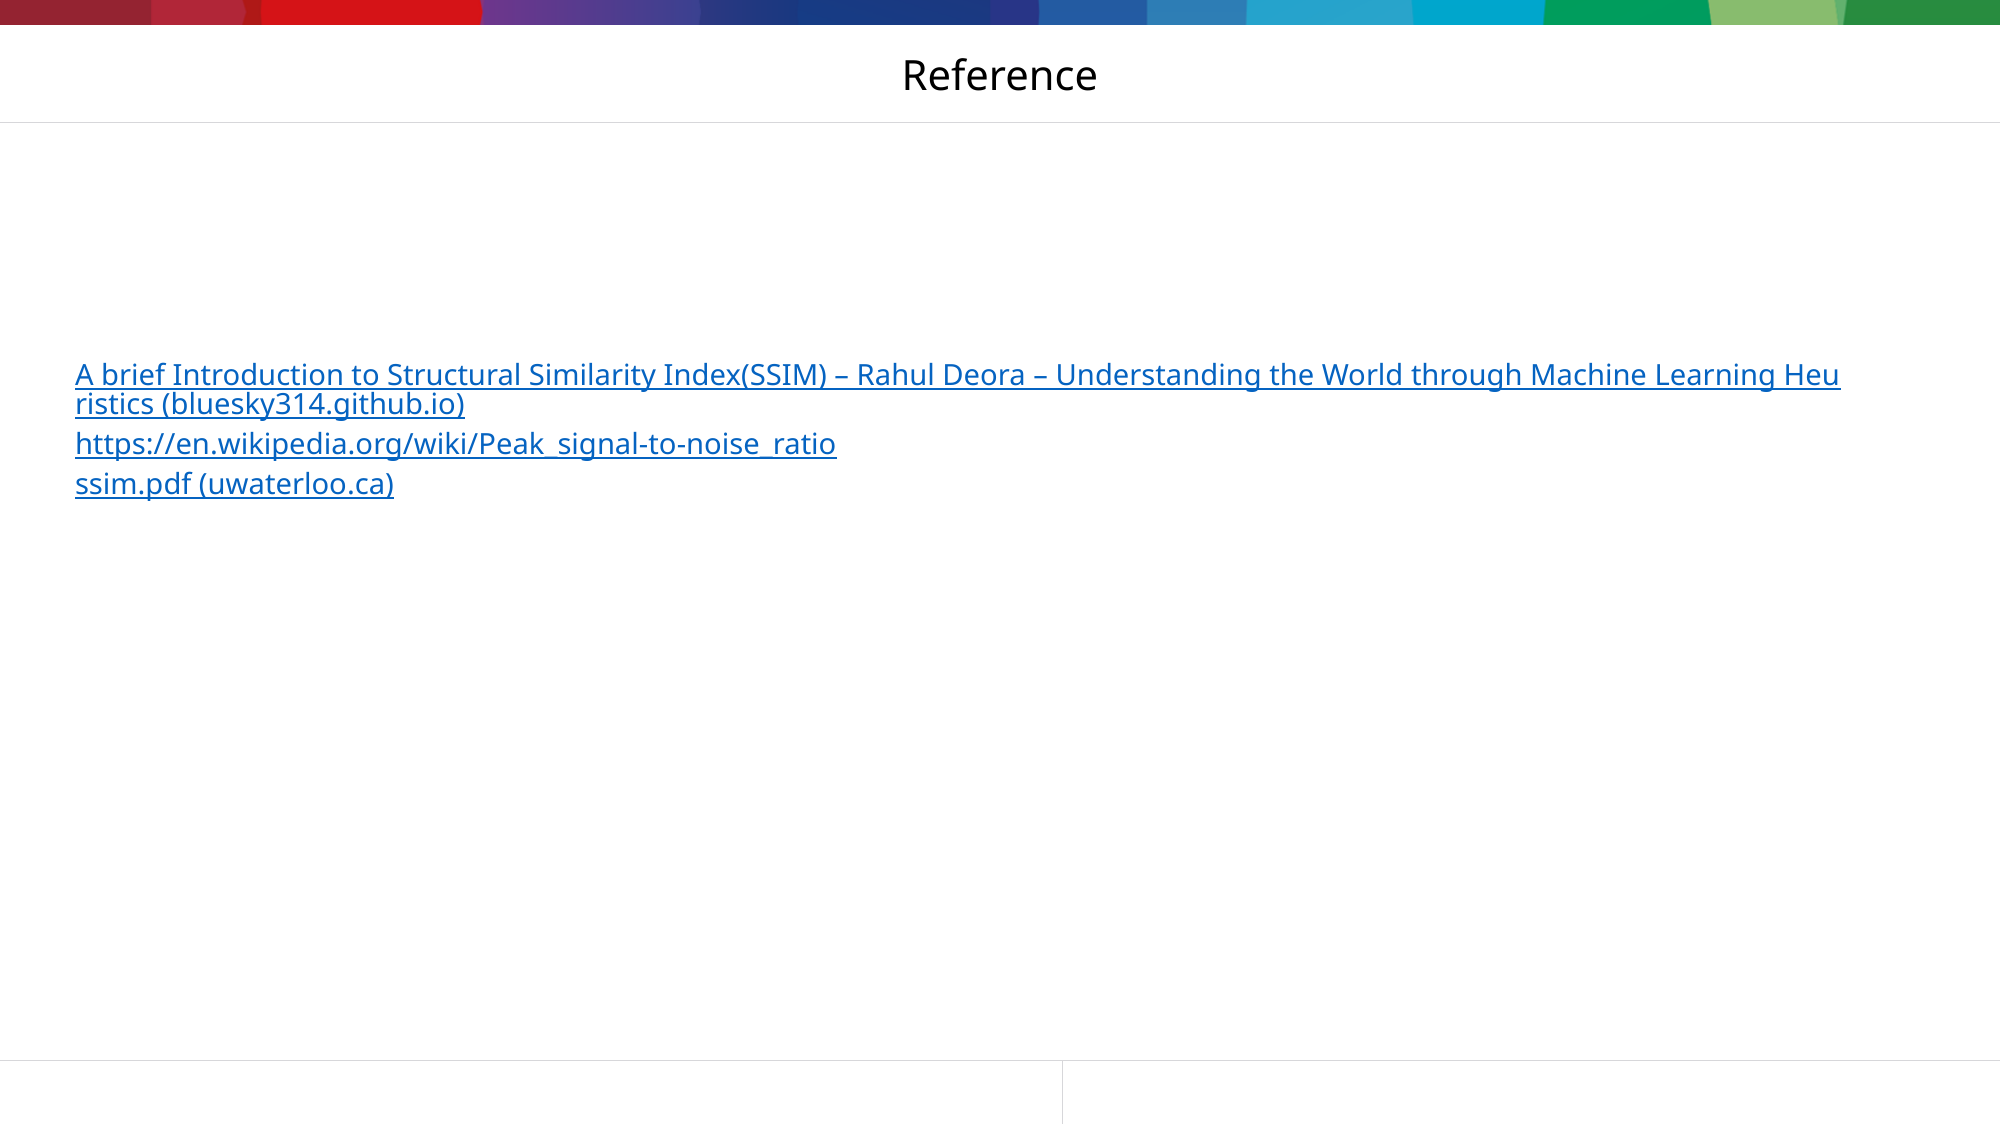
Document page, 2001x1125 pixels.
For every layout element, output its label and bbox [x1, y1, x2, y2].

text_box [0, 0, 2000, 1125]
